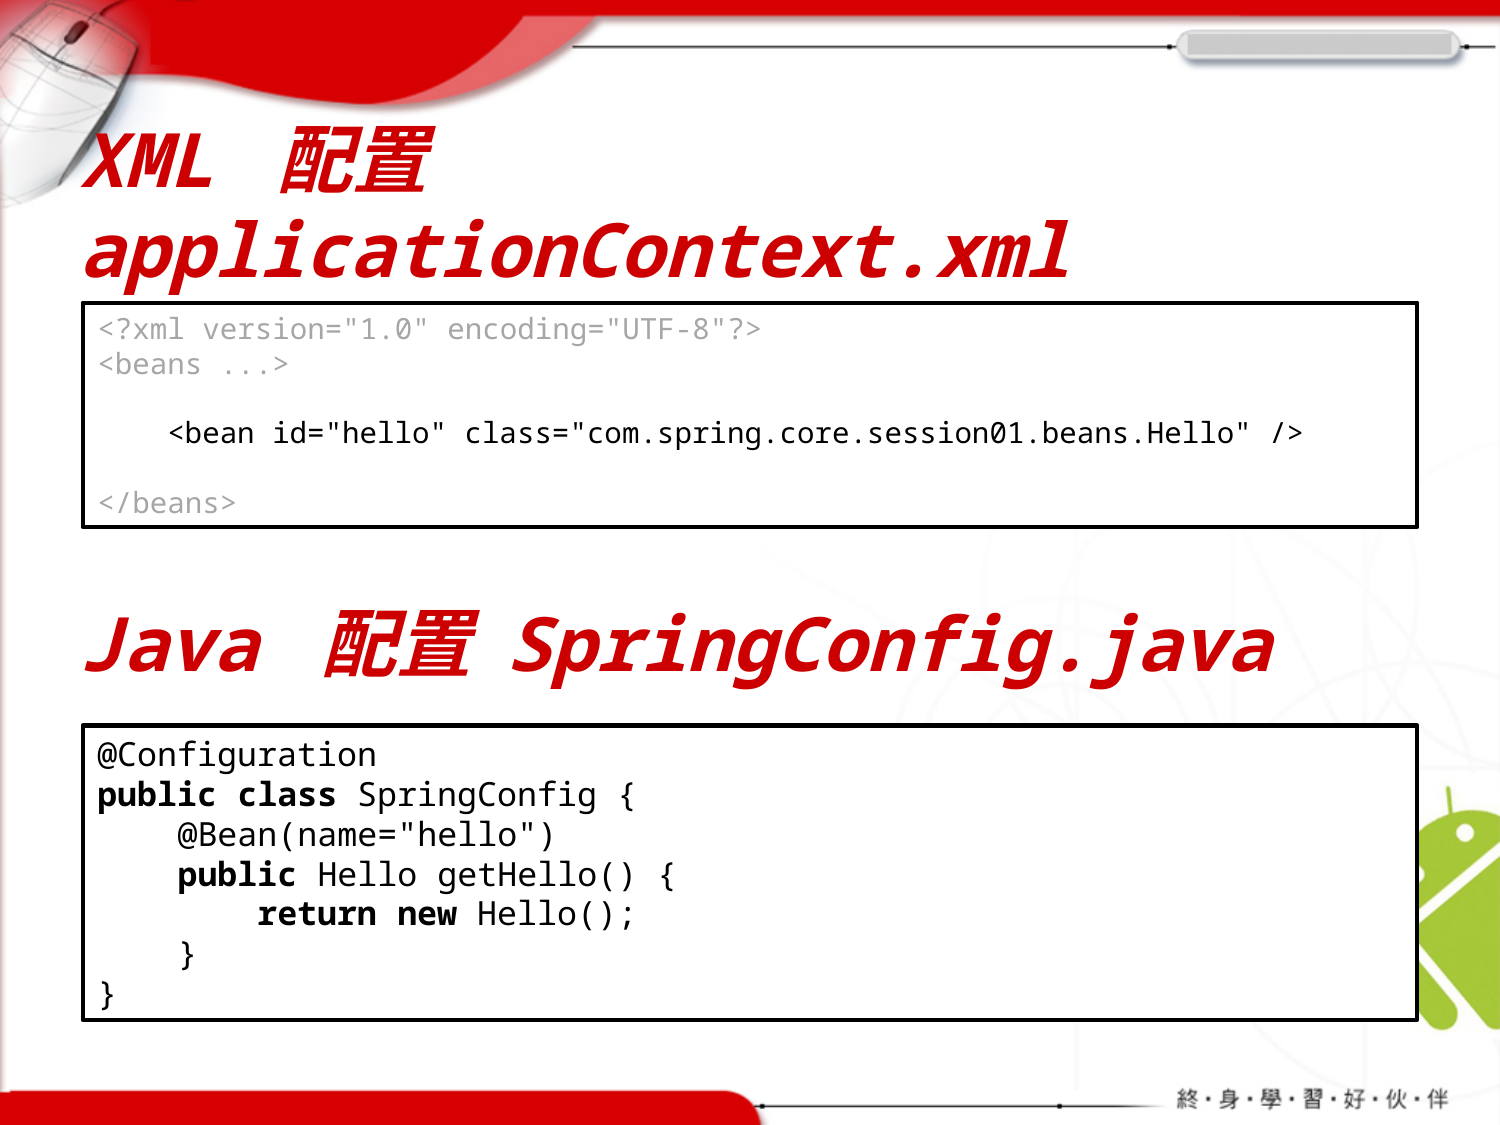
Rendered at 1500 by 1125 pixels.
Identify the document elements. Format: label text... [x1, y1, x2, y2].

text_box Java 配置 SpringConfig.java [63, 576, 1399, 707]
picture [0, 0, 1500, 1125]
text_box <?xml version="1.0" encoding="UTF-8"?> <beans ...> <bean id="hello" class="com.spring.core.session01.beans.Hello" /> </beans> [81, 301, 1419, 529]
text_box @Configuration public class SpringConfig { @Bean(name="hello") public Hello getHello() { return new Hello(); } } [81, 723, 1419, 1022]
title XML 配置 applicationContext.xml [64, 136, 1400, 268]
